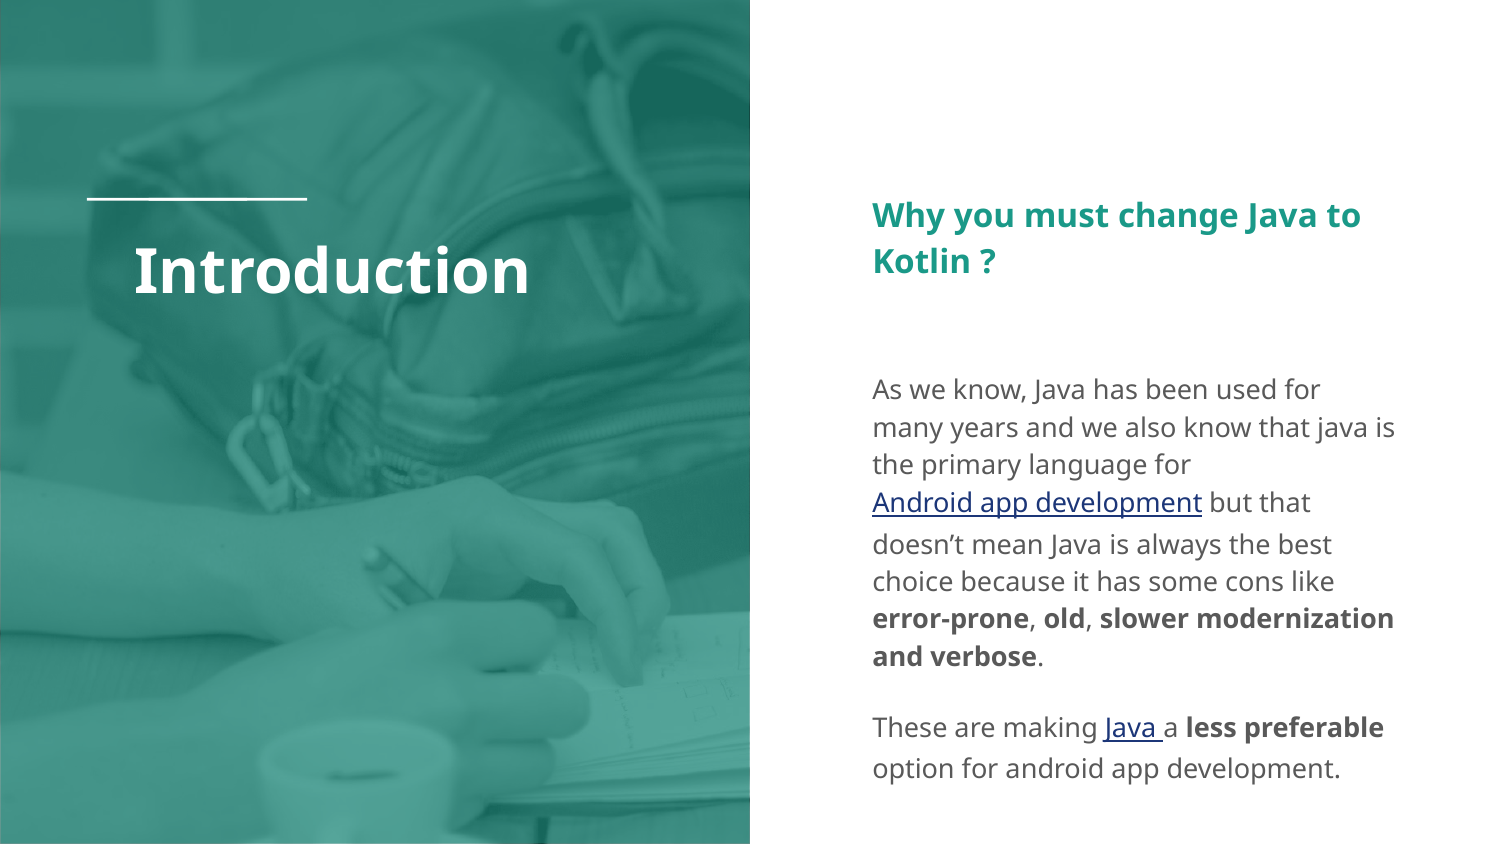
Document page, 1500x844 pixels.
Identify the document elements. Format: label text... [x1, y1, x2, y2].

title Introduction [119, 216, 662, 494]
list Why you must change Java to Kotlin ? As we know, Java has been used for many years and we also know that java is the primary language for Android app development but that doesn’t mean Java is always the best choice because it has some cons like error-prone, old, slower modernization and verbose. These are making Java a less preferable option for android app development. [857, 173, 1411, 670]
